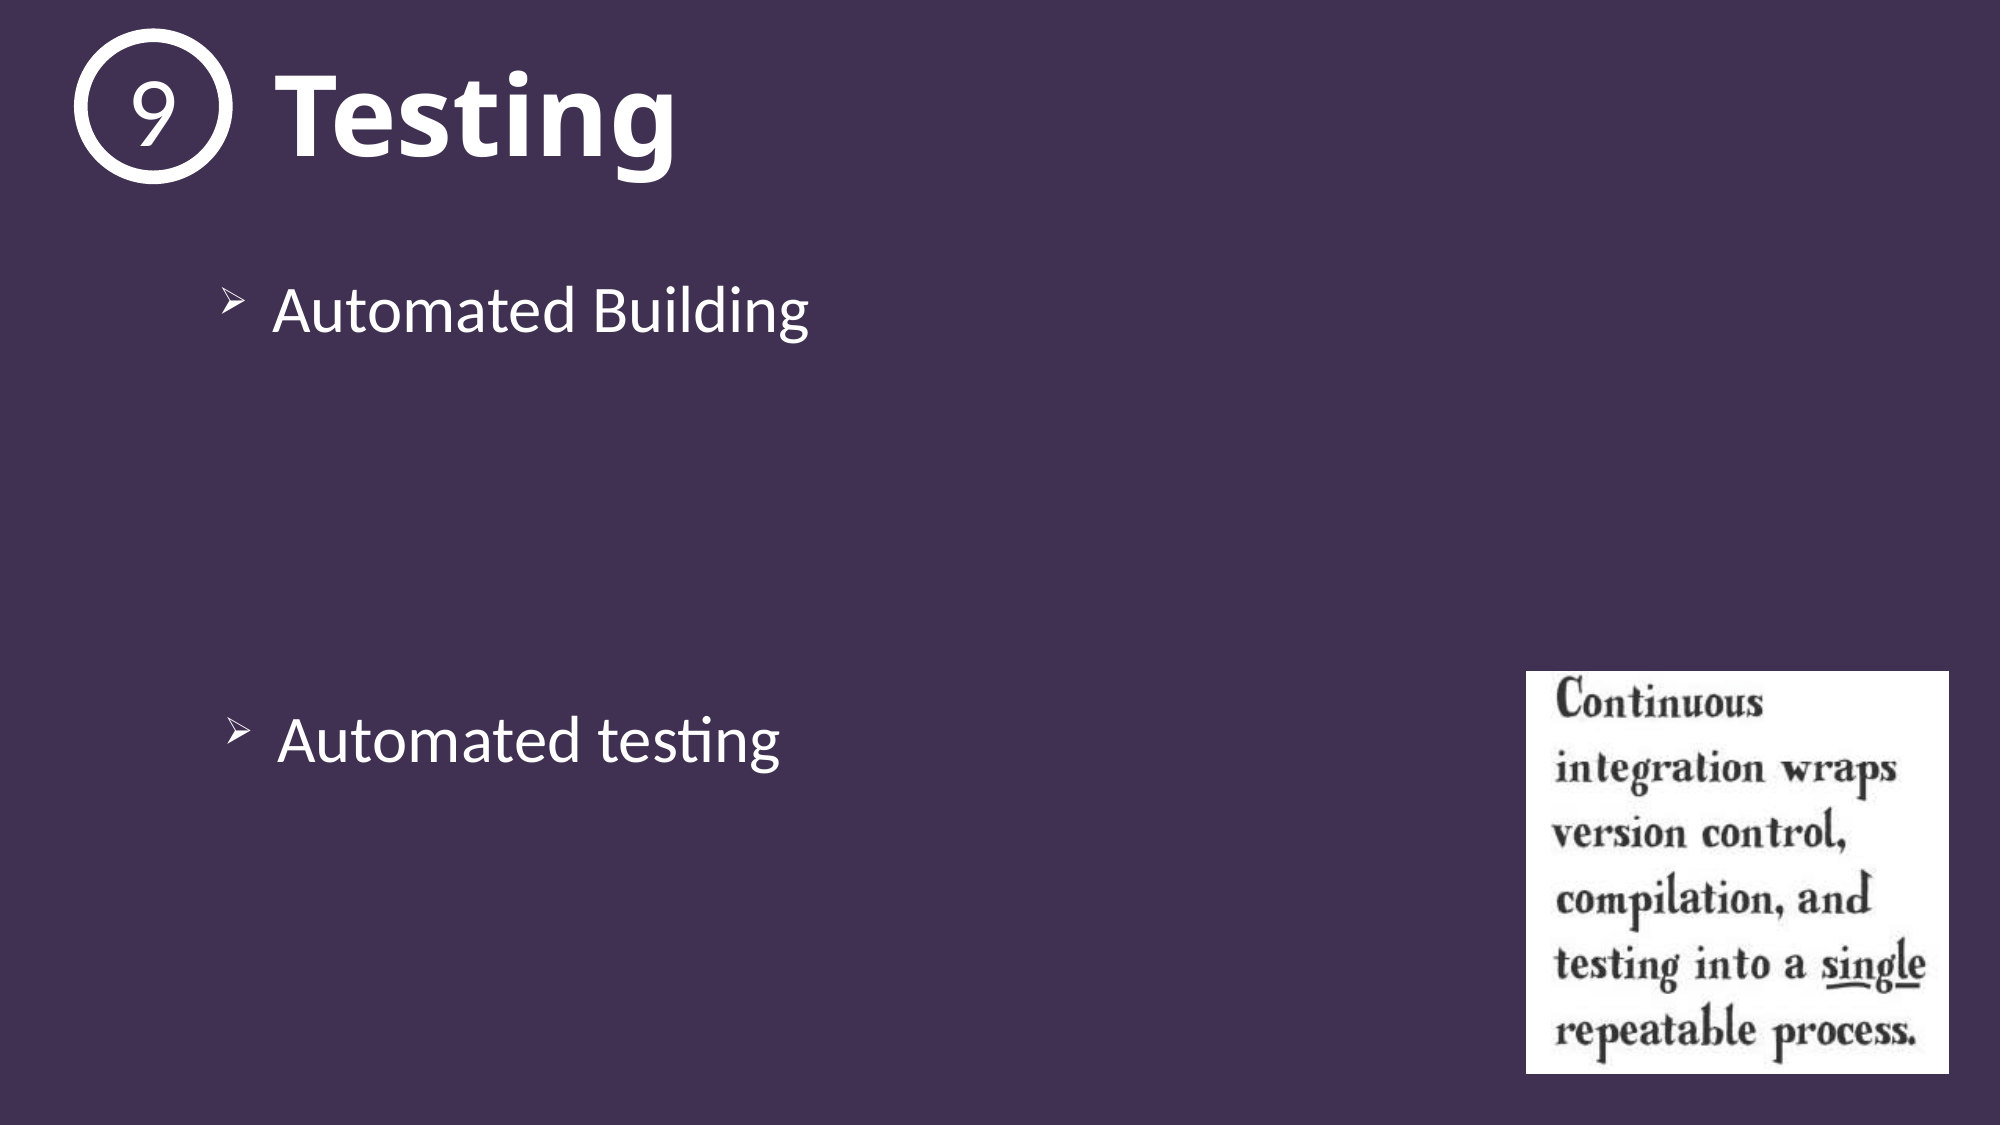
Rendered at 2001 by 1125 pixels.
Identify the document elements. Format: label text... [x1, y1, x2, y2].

text_box Testing [258, 36, 696, 186]
text_box Automated testing [209, 688, 839, 784]
text_box 9 [73, 28, 233, 185]
picture [1526, 671, 1949, 1074]
text_box Automated Building [204, 258, 834, 353]
